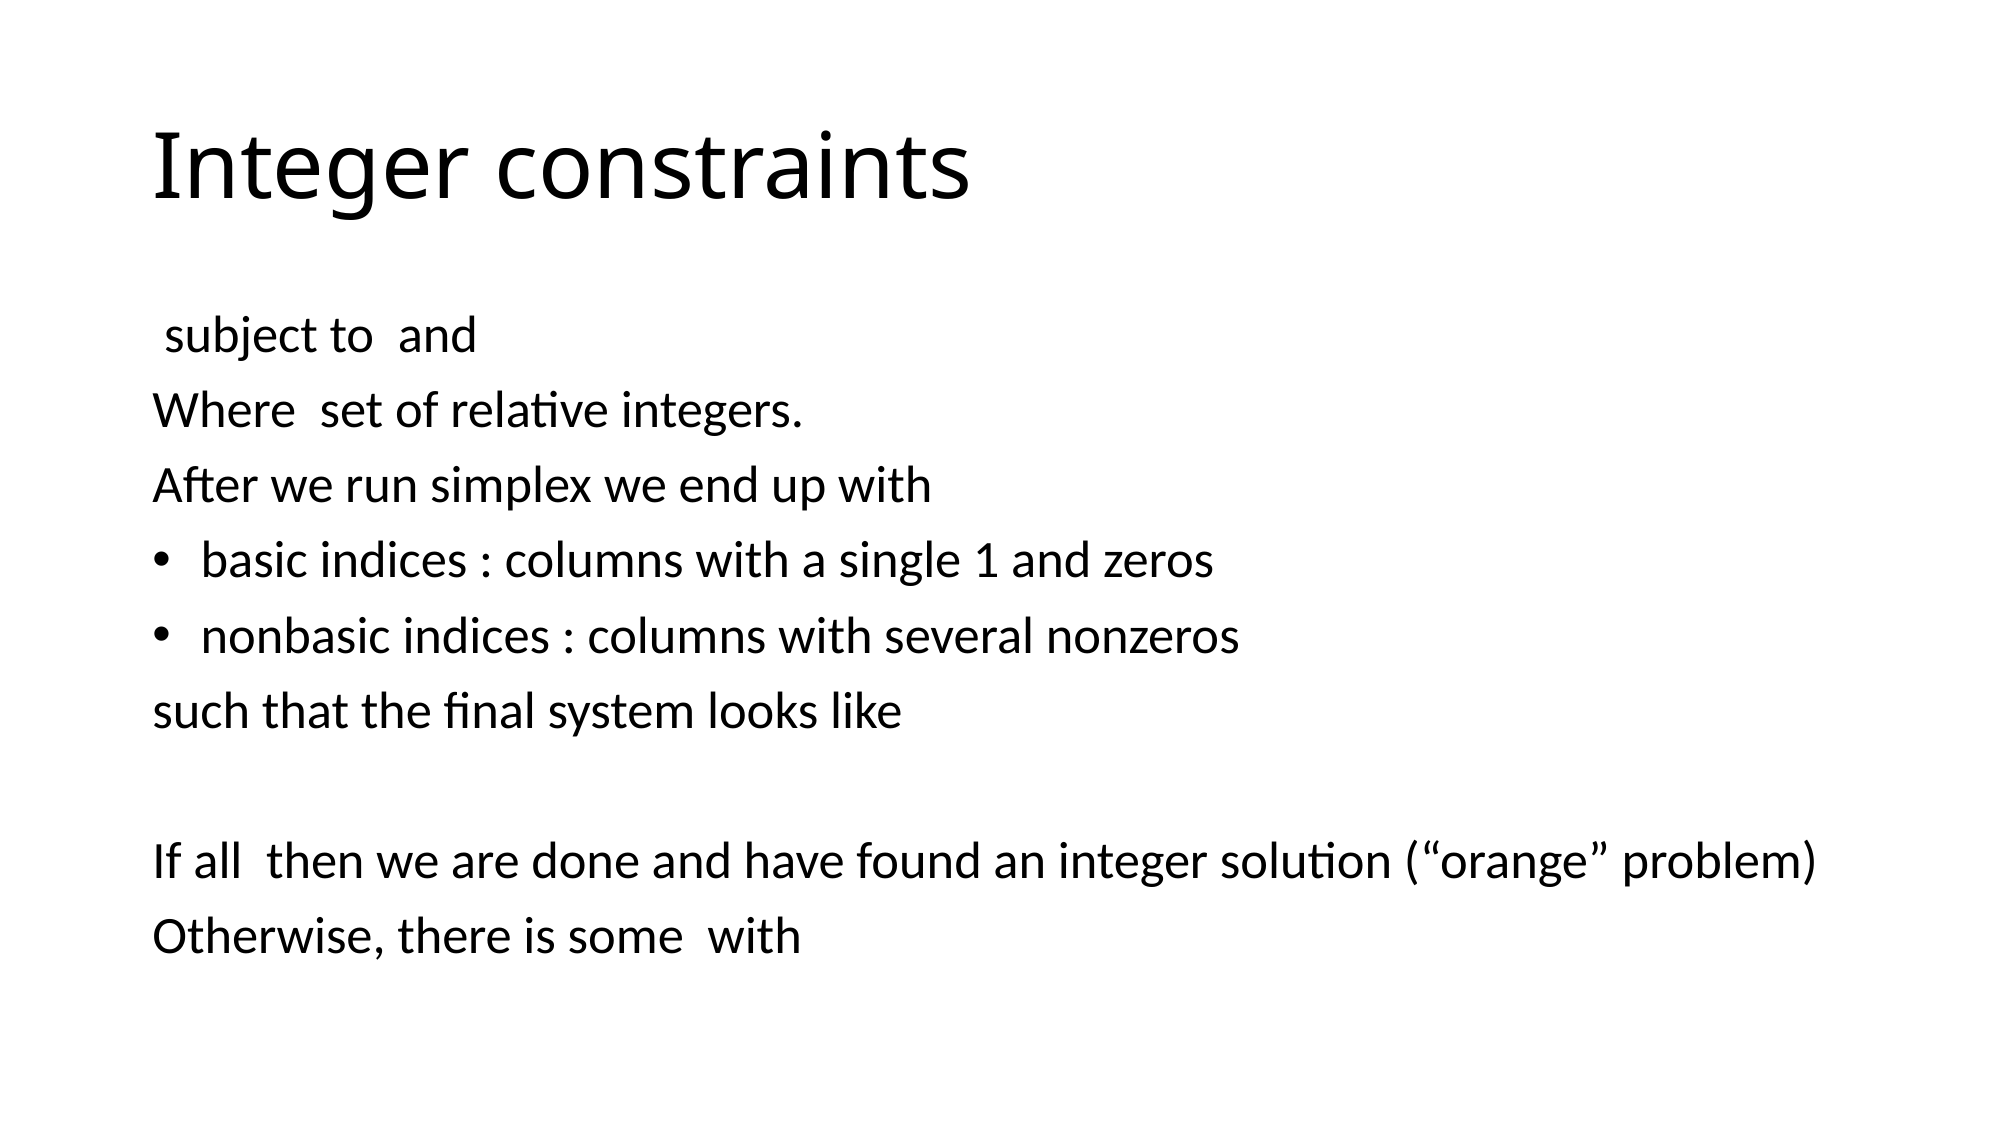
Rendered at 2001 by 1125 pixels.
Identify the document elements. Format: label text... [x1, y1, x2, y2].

title Integer constraints [137, 59, 1863, 278]
